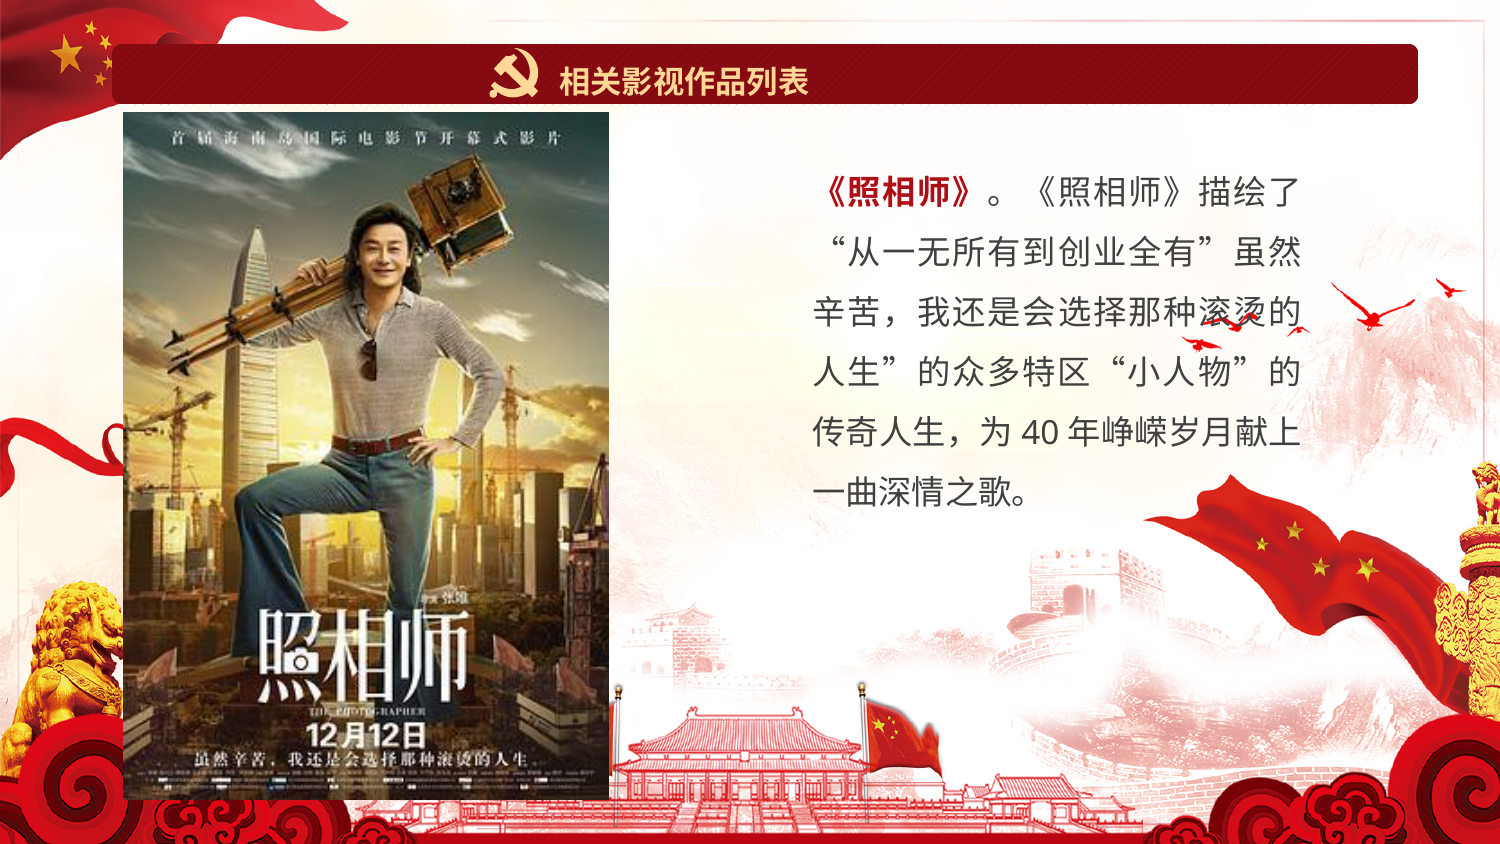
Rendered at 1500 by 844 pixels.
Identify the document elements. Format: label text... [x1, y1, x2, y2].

text_box 《照相师》。《照相师》描绘了“从一无所有到创业全有”虽然辛苦，我还是会选择那种滚烫的人生”的众多特区“小人物”的传奇人生，为40年峥嵘岁月献上一曲深情之歌。 [797, 144, 1317, 579]
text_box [489, 35, 1054, 101]
picture [0, 0, 1500, 844]
text_box [112, 43, 1419, 105]
